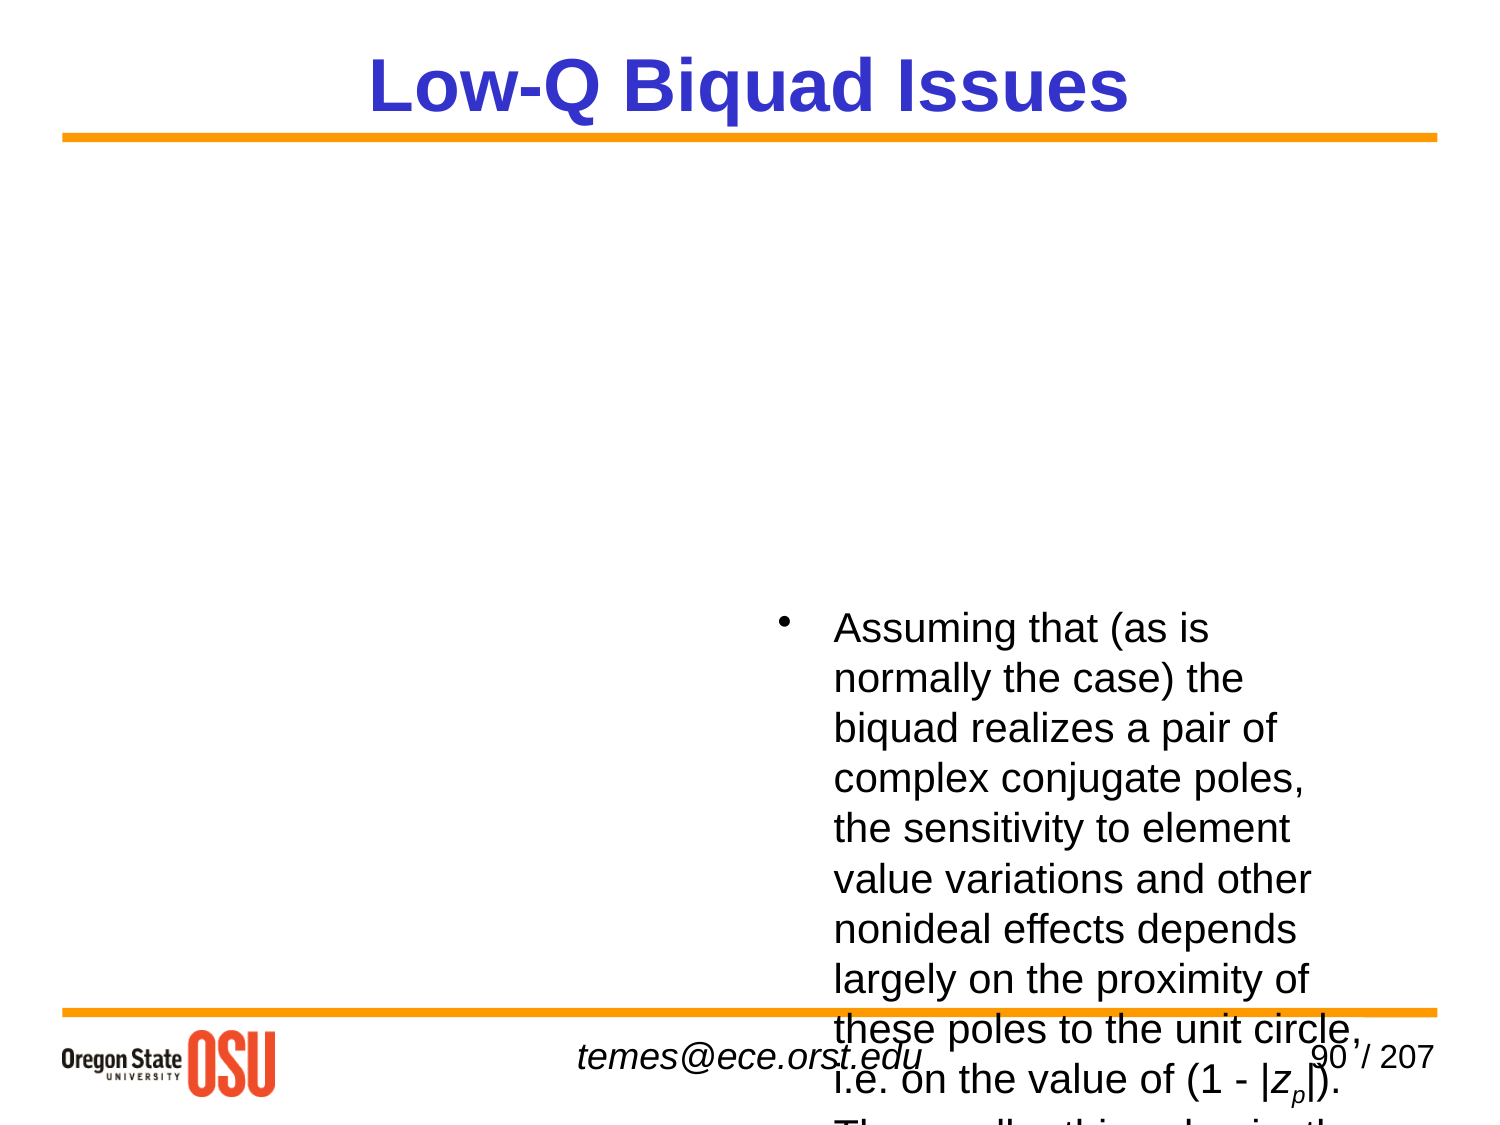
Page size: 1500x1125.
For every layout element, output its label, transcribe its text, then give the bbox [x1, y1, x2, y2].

list Assuming that (as is normally the case) the biquad realizes a pair of complex conjugate poles, the sensitivity to element value variations and other nonideal effects depends largely on the proximity of these poles to the unit circle, i.e. on the value of (1 - |zp|). The smaller this value is, the more selective the response is, and also the more sensitive is the biquad to nonideal effects. The value of (1 - |zp|) can be directly estimated from H(z). For the circuit of Slide 86, b0/b2 = 1/(1+ C4/CB 1 - |zp| ~ 1/[2(CB/C4 +1)]. For highly selective filters where 1 - |zp| << 1, this indicates that CB/C4 must be large, resulting in a large spread of element values, and also that the circuit will be sensitive to errors in CB/C4. Thus this circuit is not suitable for the realization of such biquadratic H(z) functions. [762, 593, 1388, 1000]
picture [62, 1012, 275, 1113]
title Low-Q Biquad Issues [112, 24, 1388, 138]
slide_number 90 [1153, 1025, 1363, 1085]
